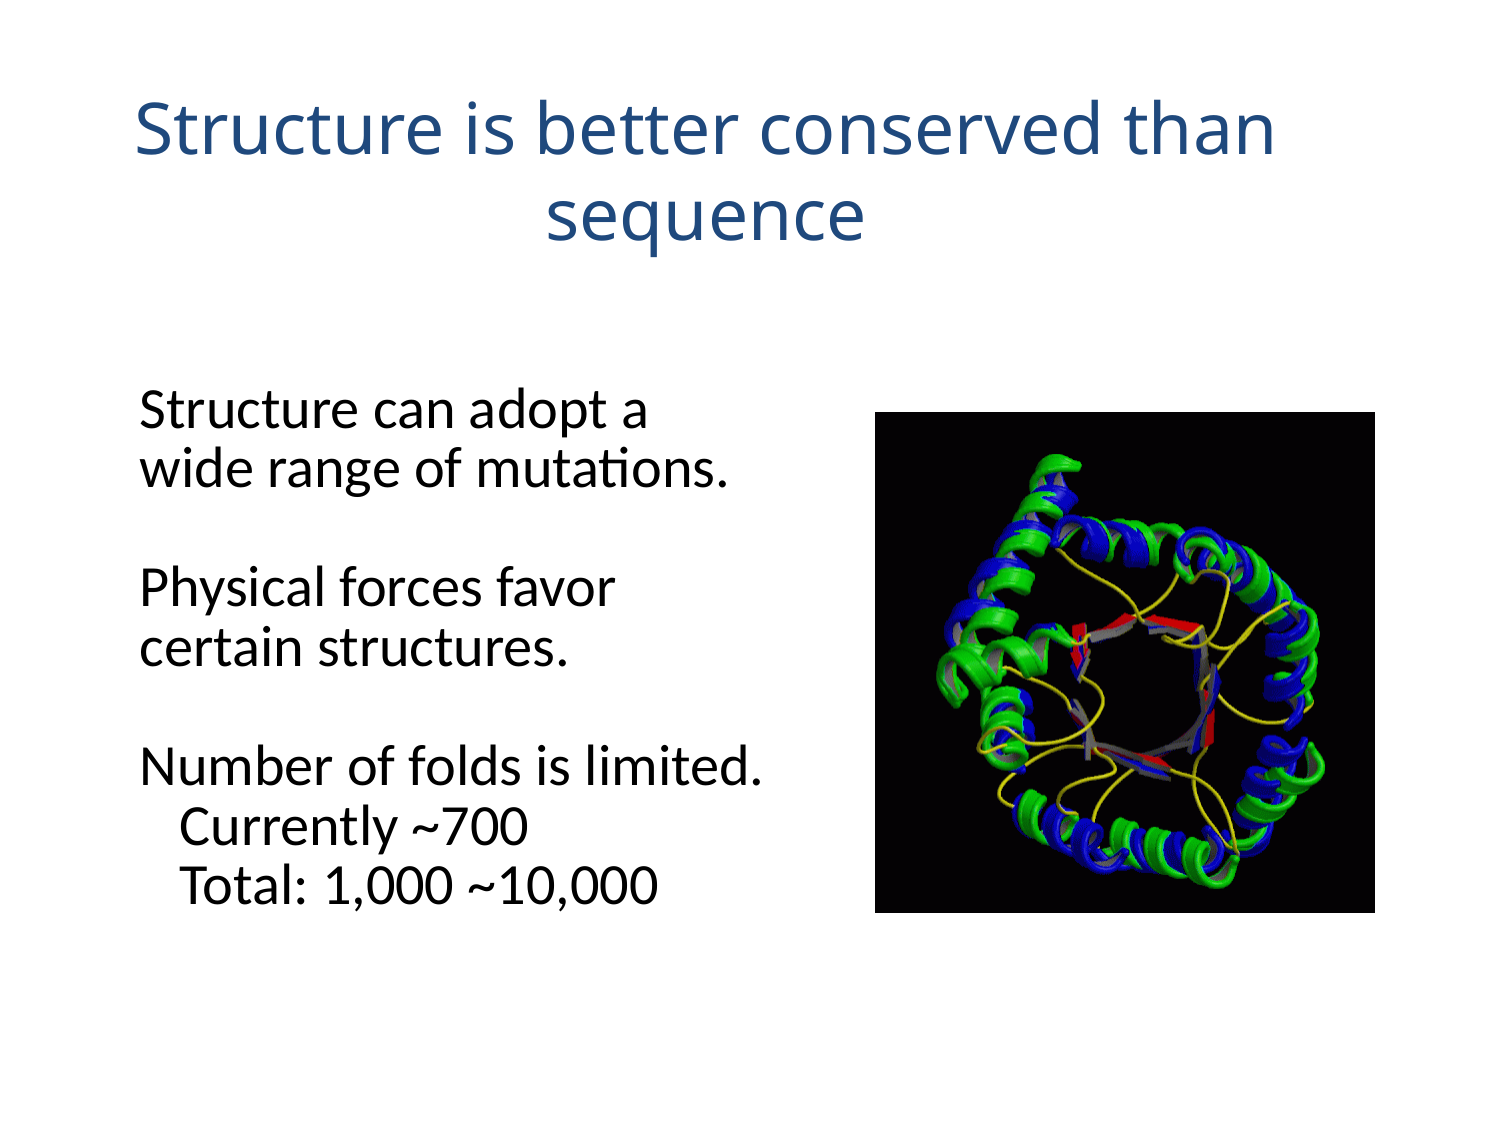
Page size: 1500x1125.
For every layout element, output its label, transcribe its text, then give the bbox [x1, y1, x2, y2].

title Structure is better conserved than sequence [75, 75, 1338, 263]
picture [874, 412, 1376, 913]
text_box Structure can adopt a wide range of mutations. Physical forces favor certain structures. Number of folds is limited. Currently ~700 Total: 1,000 ~10,000 TIM barrel [125, 299, 1450, 1050]
